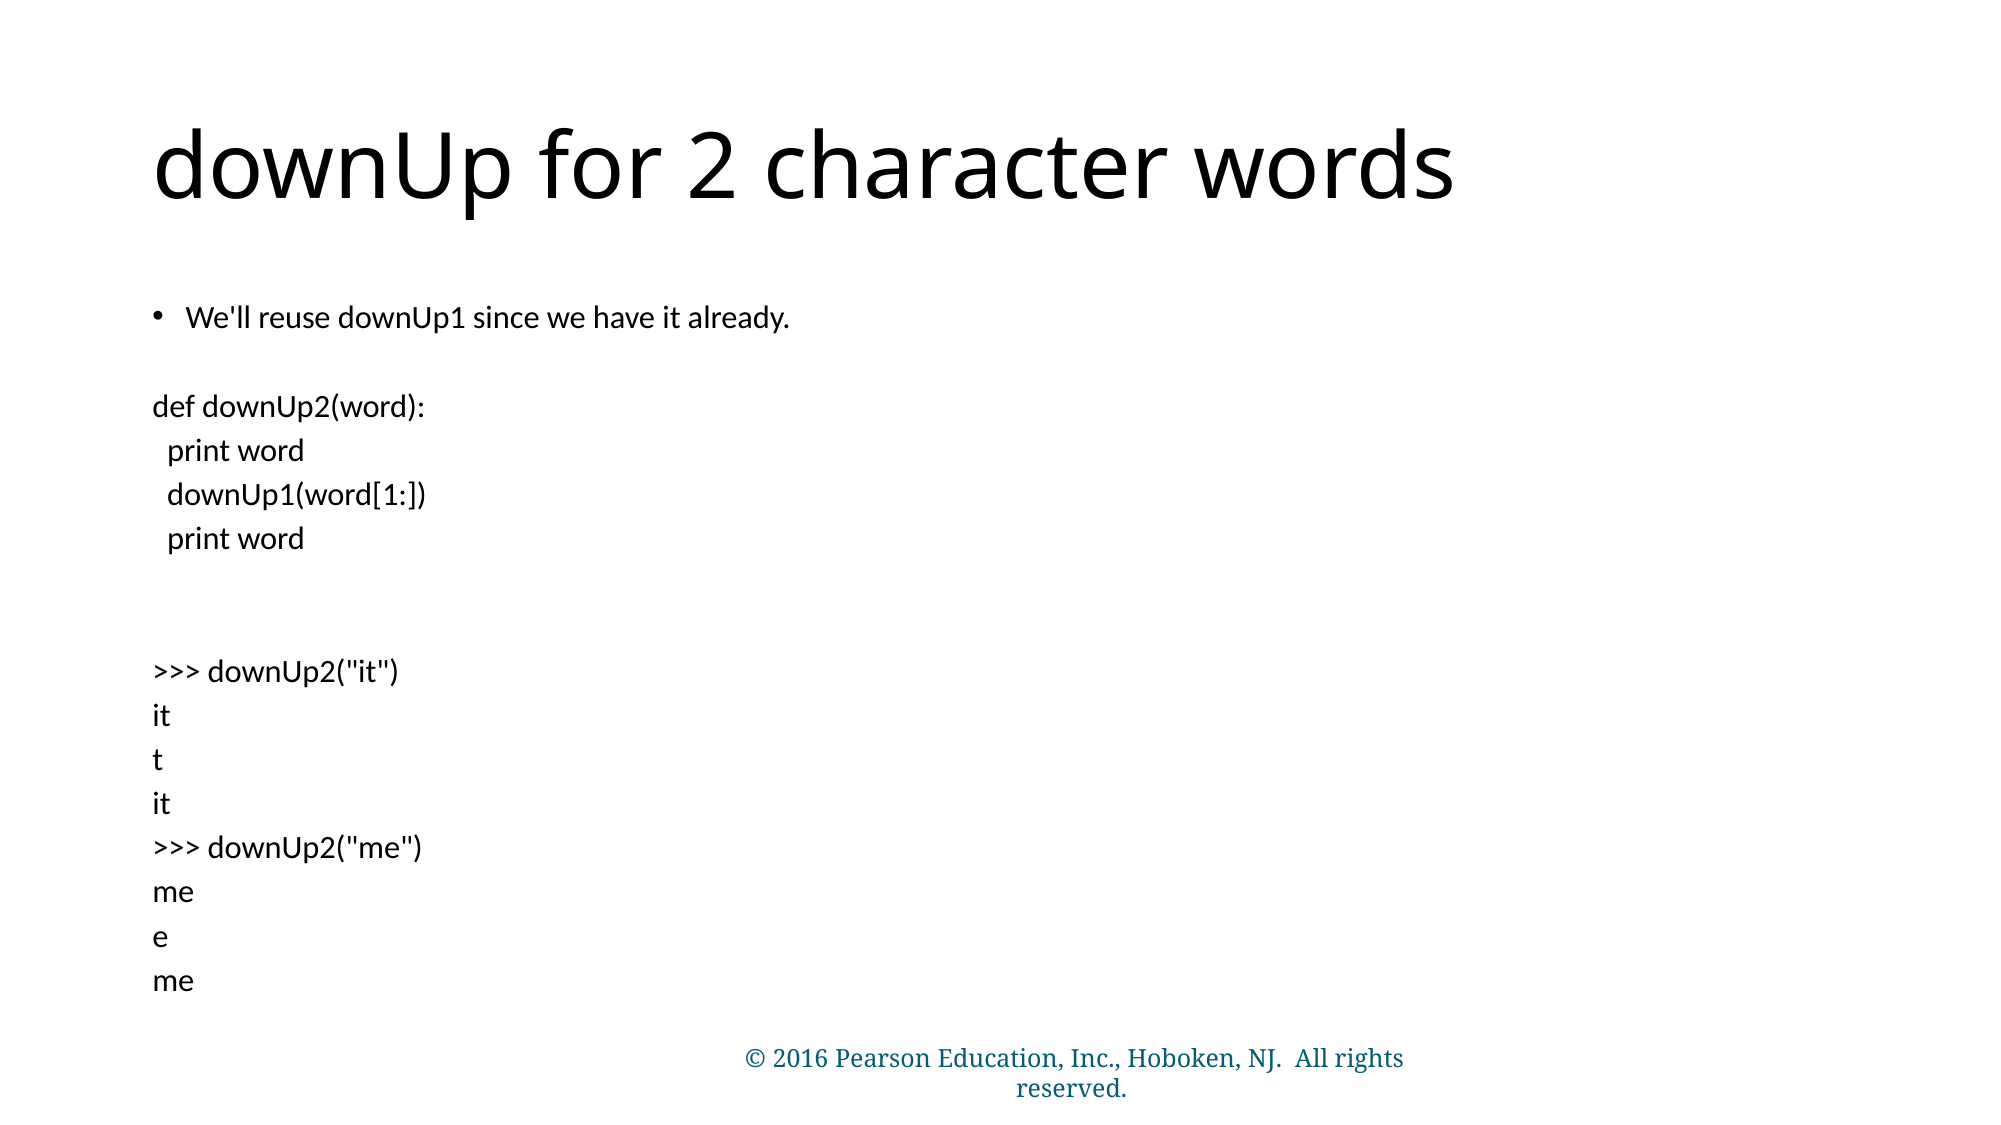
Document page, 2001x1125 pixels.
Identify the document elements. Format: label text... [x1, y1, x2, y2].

list We'll reuse downUp1 since we have it already. def downUp2(word): print word downUp1(word[1:]) print word >>> downUp2("it") it t it >>> downUp2("me") me e me [137, 299, 1863, 1014]
title downUp for 2 character words [137, 59, 1863, 278]
footer © 2016 Pearson Education, Inc., Hoboken, NJ. All rights reserved. [687, 1042, 1463, 1103]
